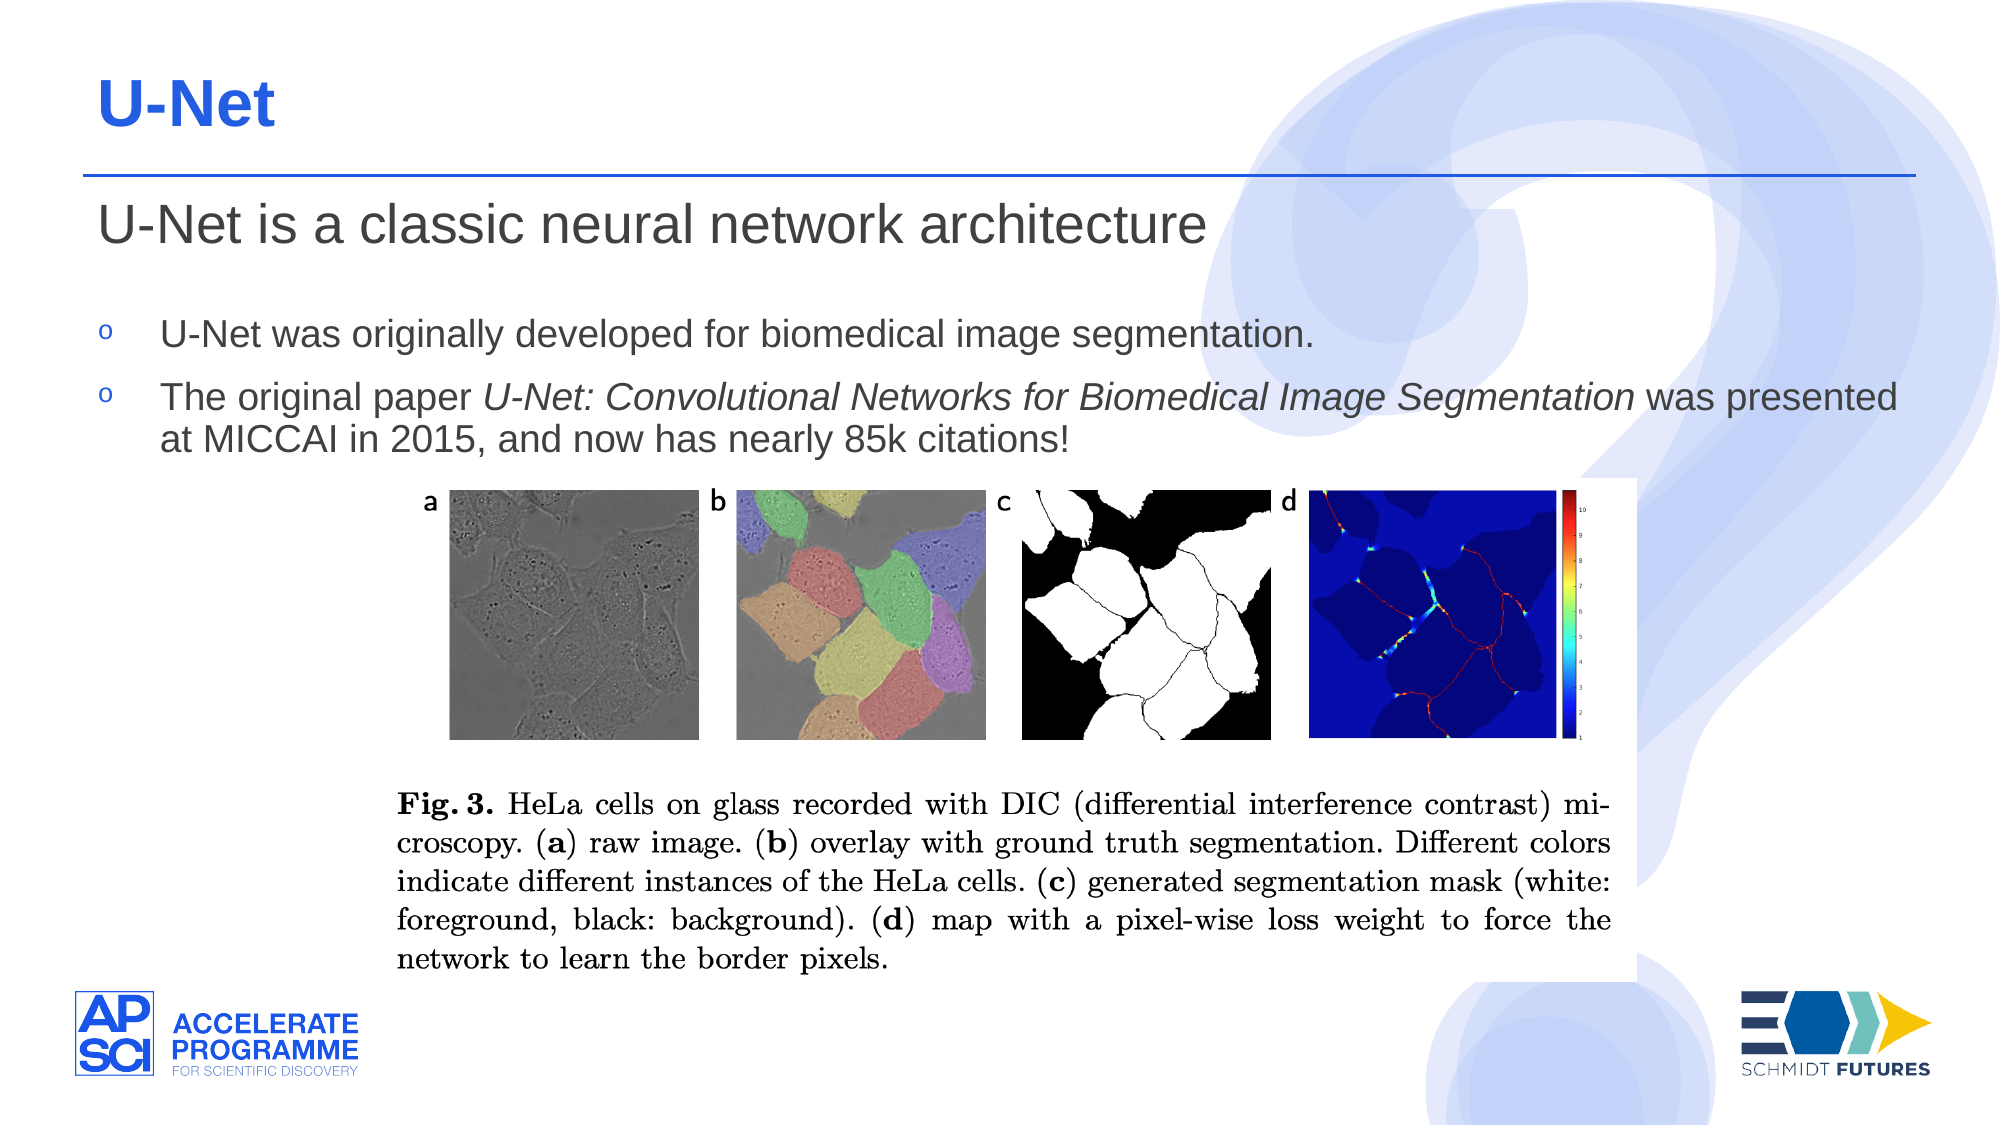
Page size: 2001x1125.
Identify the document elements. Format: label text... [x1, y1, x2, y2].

picture [1741, 991, 1933, 1076]
list U-Net [82, 61, 1916, 166]
picture [75, 991, 358, 1076]
picture [361, 478, 1638, 982]
list U-Net is a classic neural network architecture [82, 187, 1916, 287]
list U-Net was originally developed for biomedical image segmentation. The original paper U-Net: Convolutional Networks for Biomedical Image Segmentation was presented at MICCAI in 2015, and now has nearly 85k citations! [82, 306, 1916, 962]
